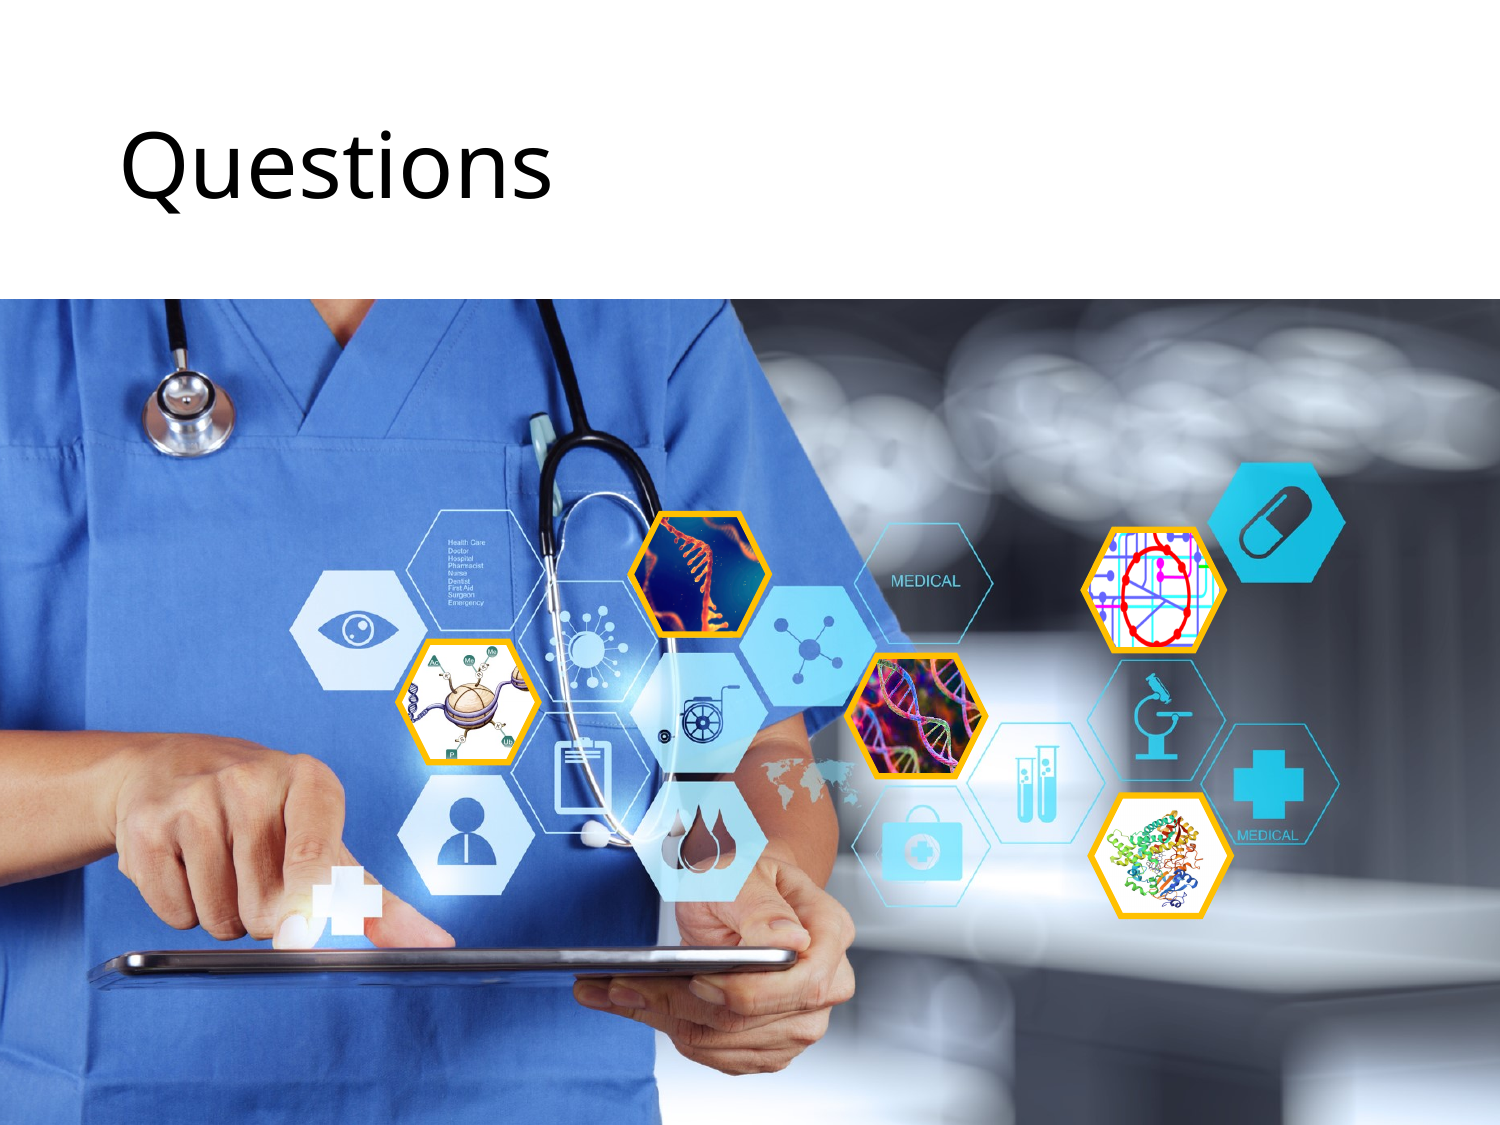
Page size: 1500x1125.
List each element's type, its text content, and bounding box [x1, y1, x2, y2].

picture [0, 299, 1500, 1125]
title Questions [103, 59, 1397, 278]
